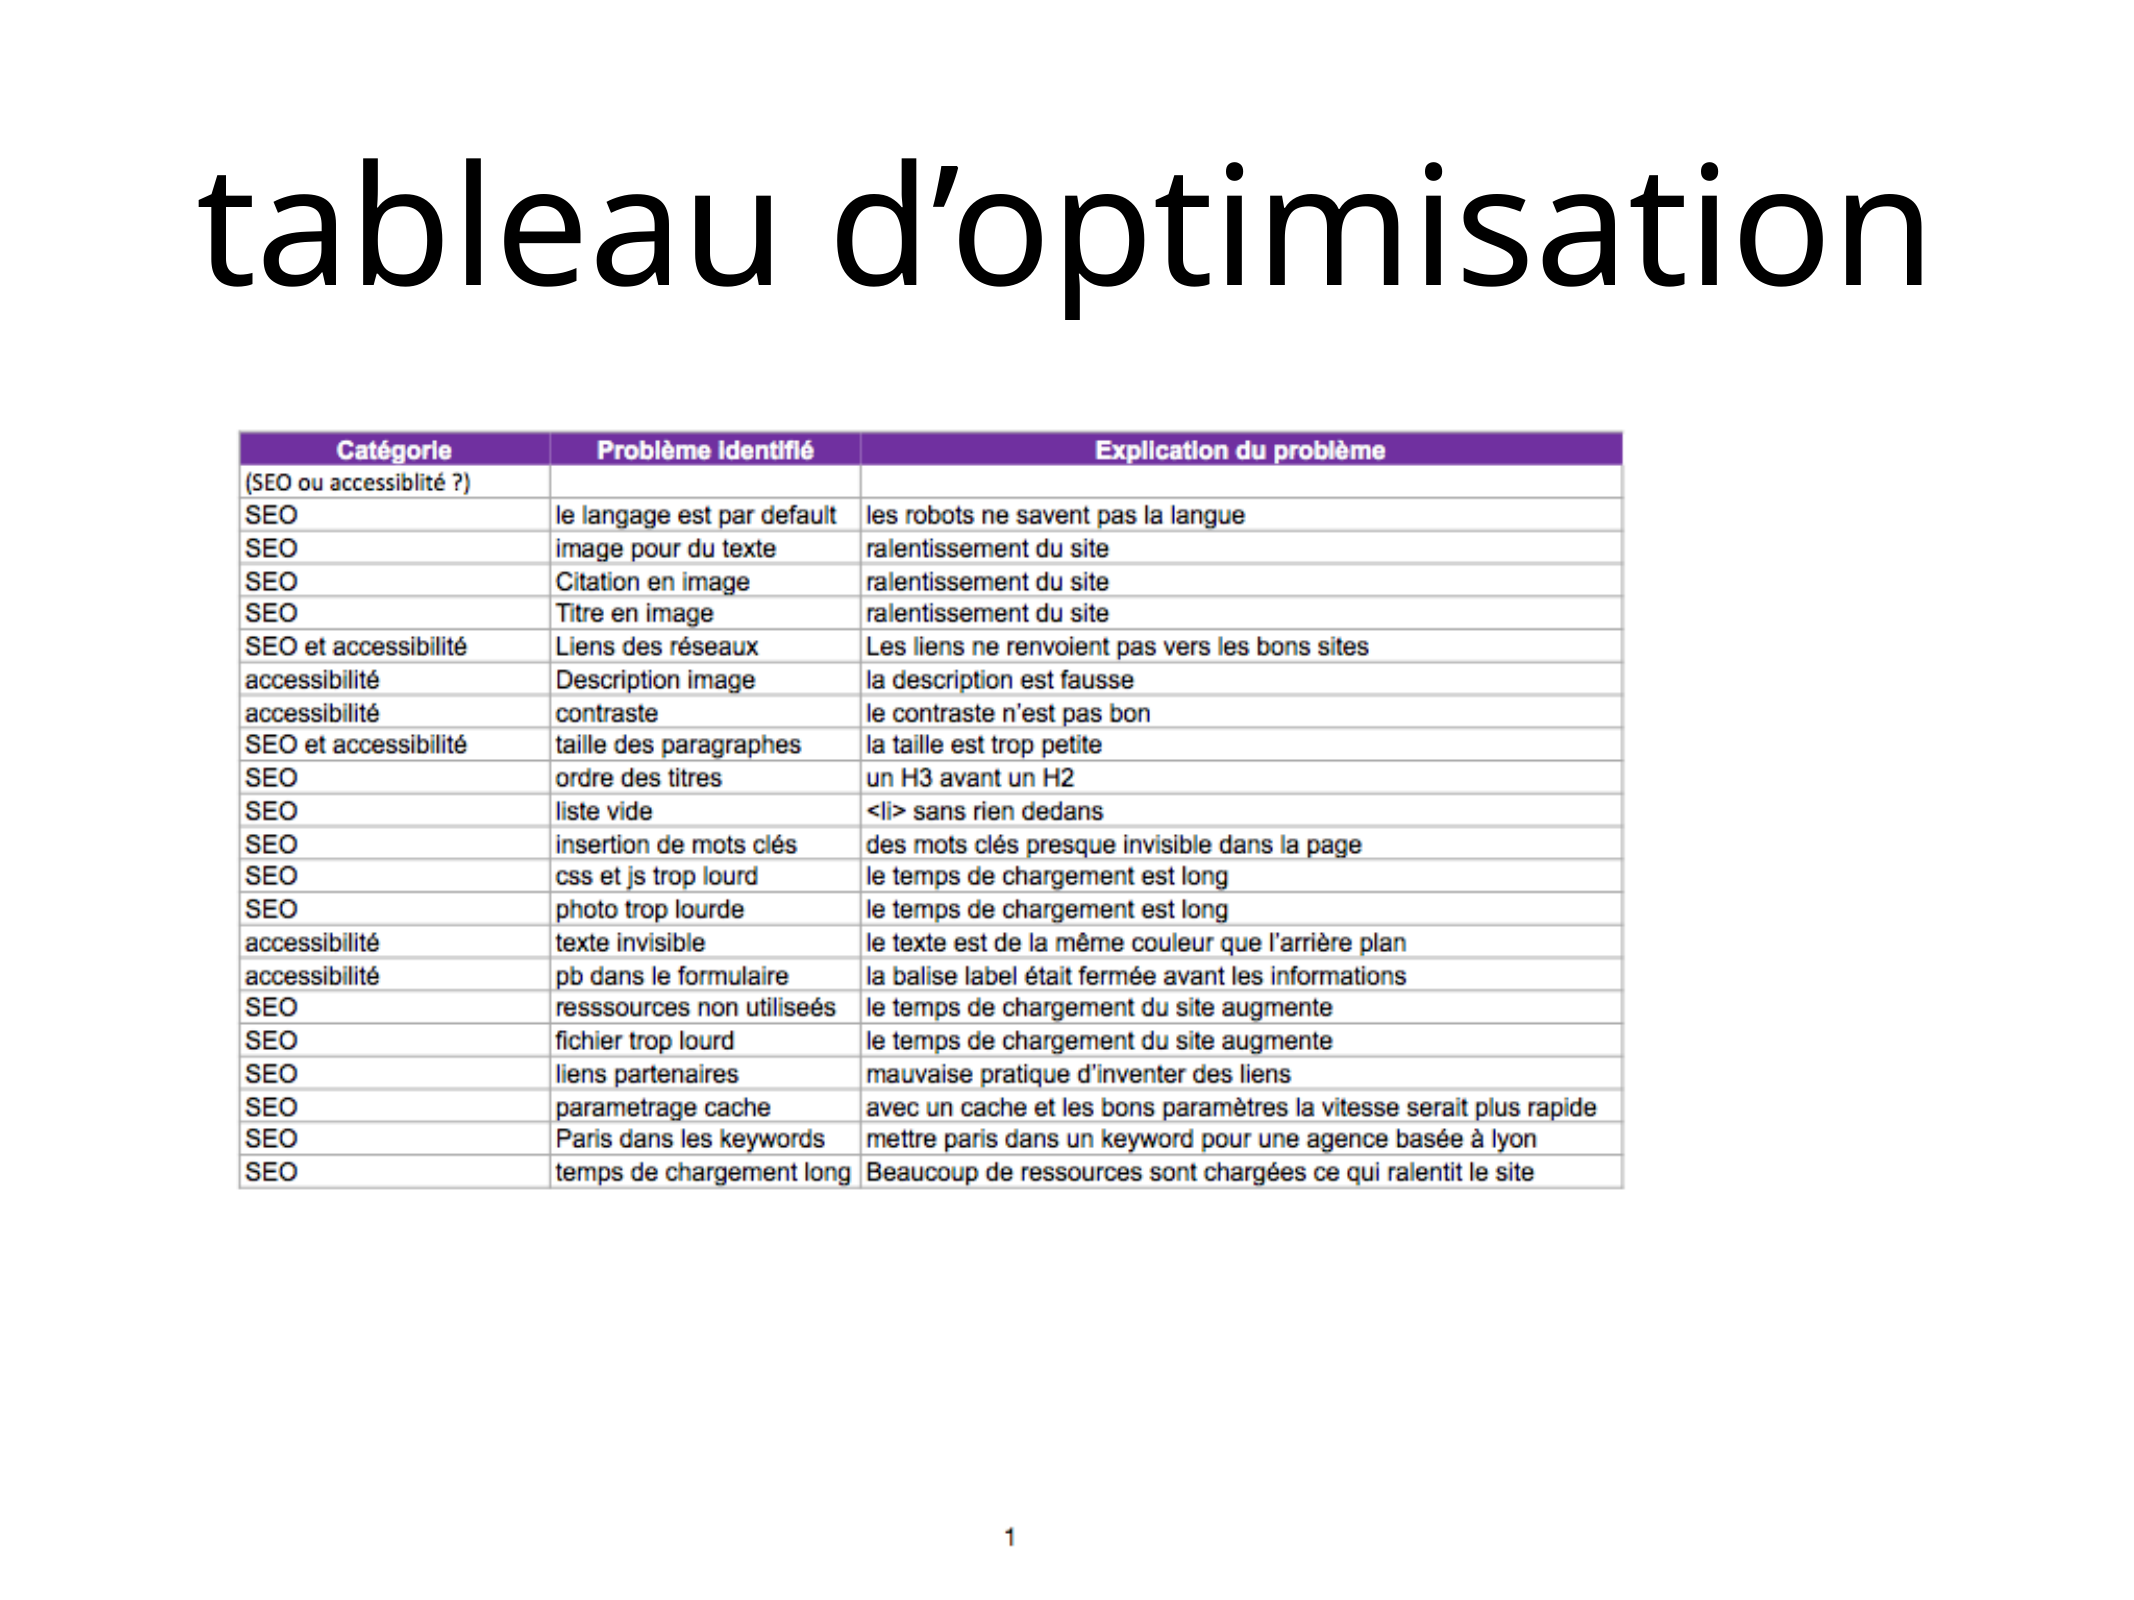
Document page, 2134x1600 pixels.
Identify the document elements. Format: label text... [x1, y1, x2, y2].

title tableau d’optimisation [155, 41, 1978, 397]
picture [135, 320, 1890, 1561]
